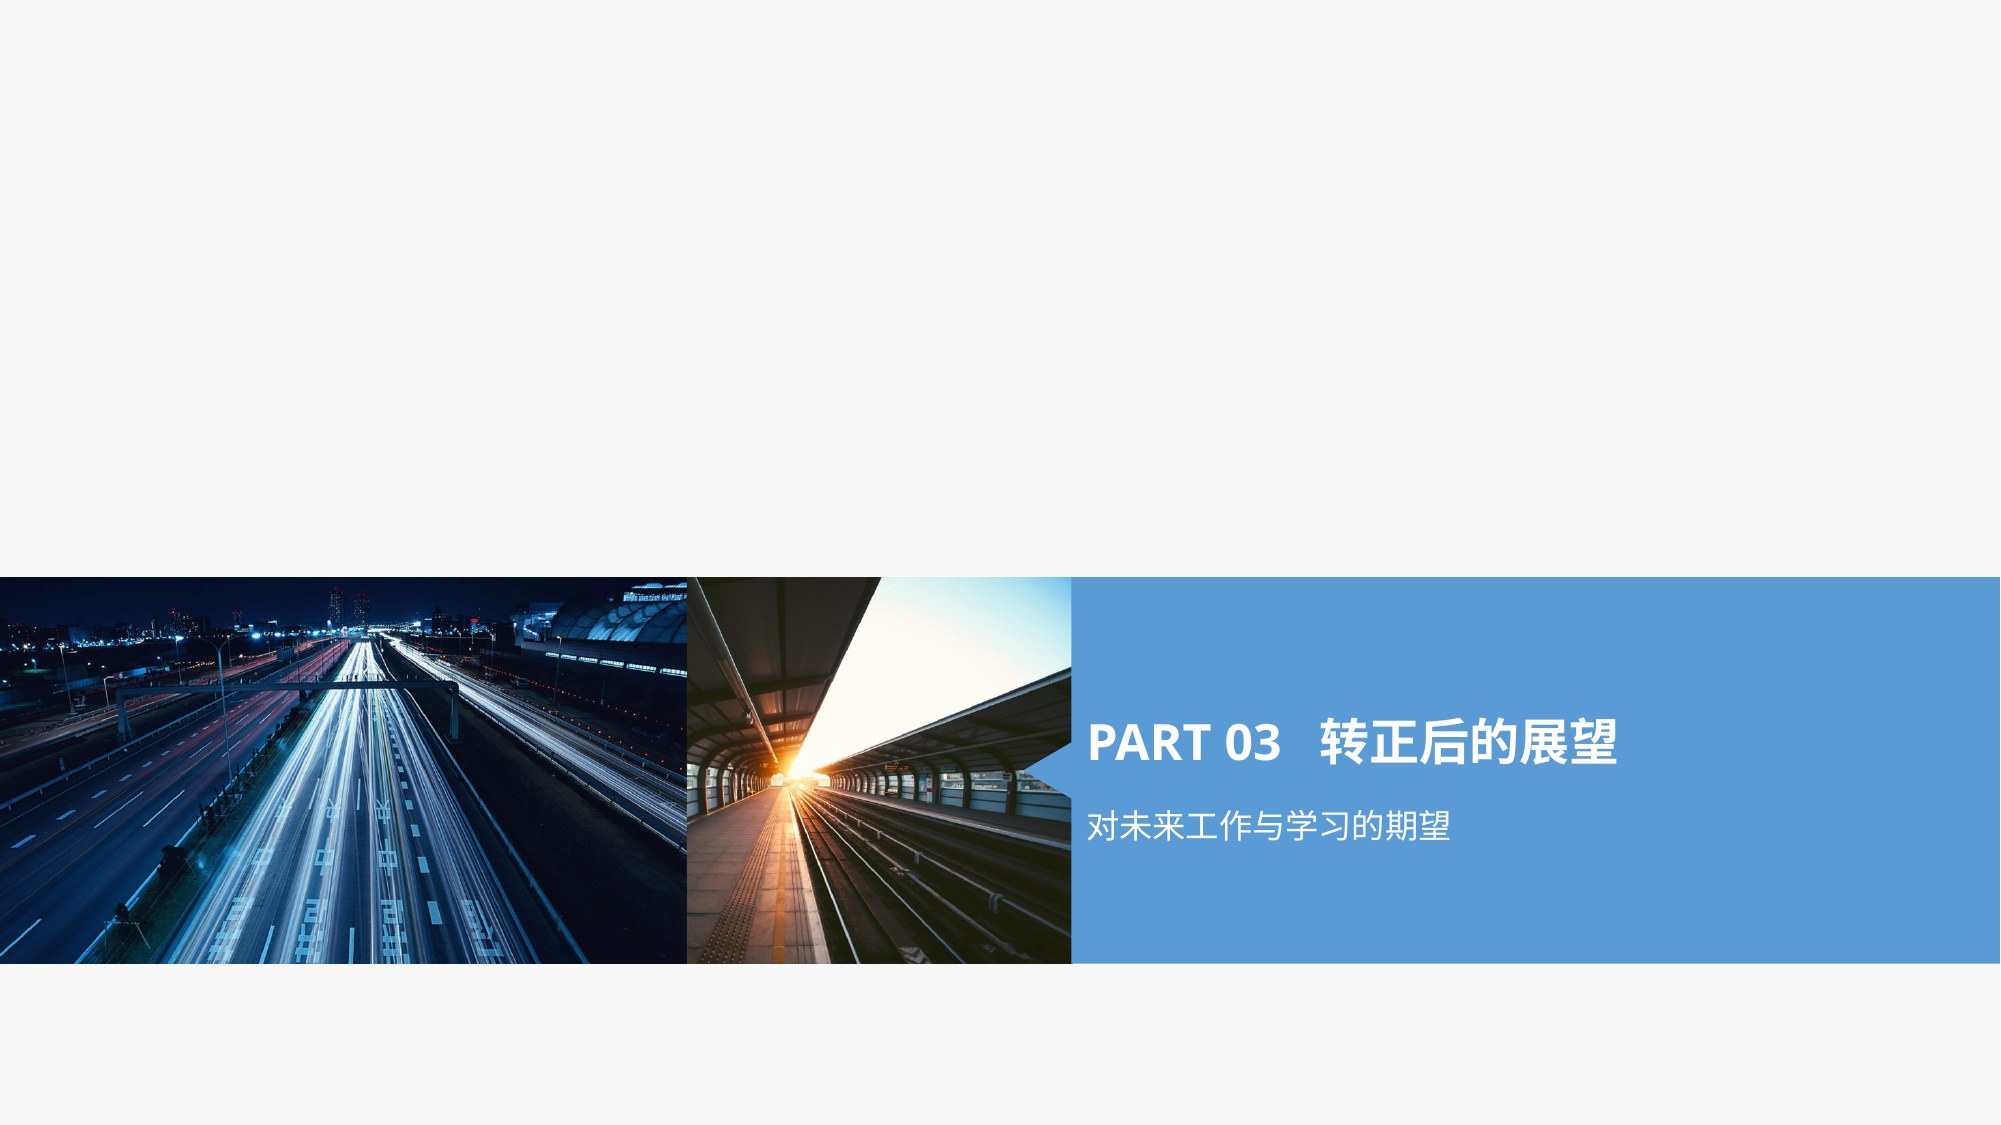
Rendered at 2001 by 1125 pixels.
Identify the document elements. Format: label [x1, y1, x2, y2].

text_box [686, 576, 1074, 964]
text_box [0, 576, 686, 964]
text_box [1022, 577, 2000, 964]
